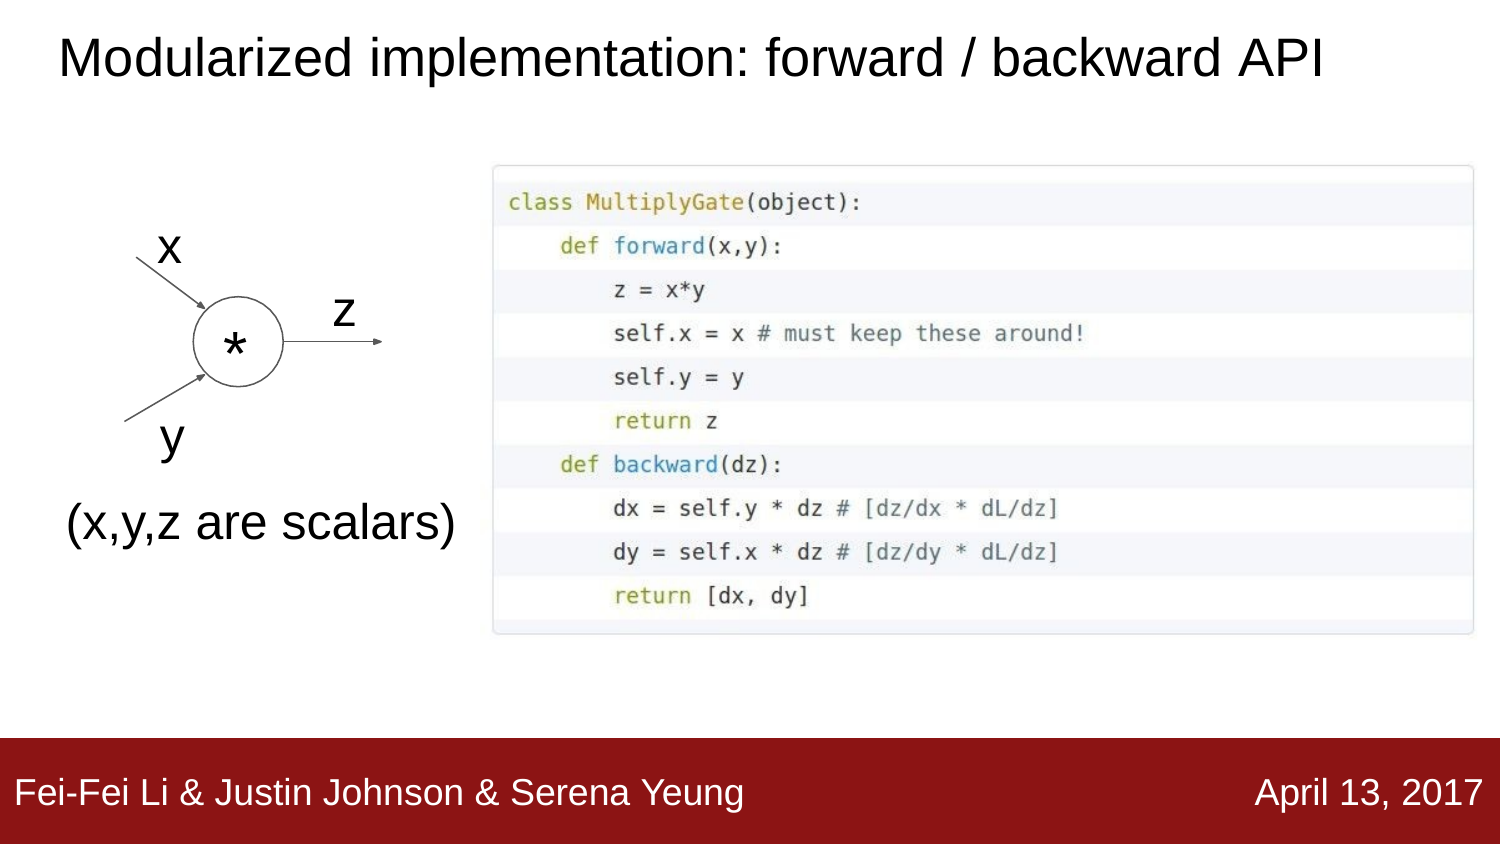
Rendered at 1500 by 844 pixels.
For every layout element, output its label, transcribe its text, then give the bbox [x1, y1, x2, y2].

text_box x [155, 211, 185, 274]
text_box * [221, 310, 251, 388]
text_box [197, 302, 205, 309]
text_box [373, 339, 382, 345]
text_box y (x,y,z are scalars) [63, 376, 463, 550]
text_box z [330, 274, 360, 337]
text_box [193, 296, 284, 376]
footer Fei-Fei Li & Justin Johnson & Serena Yeung [11, 769, 753, 844]
text_box [480, 161, 1478, 641]
title Modularized implementation: forward / backward API [56, 20, 1327, 164]
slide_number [1252, 769, 1488, 844]
